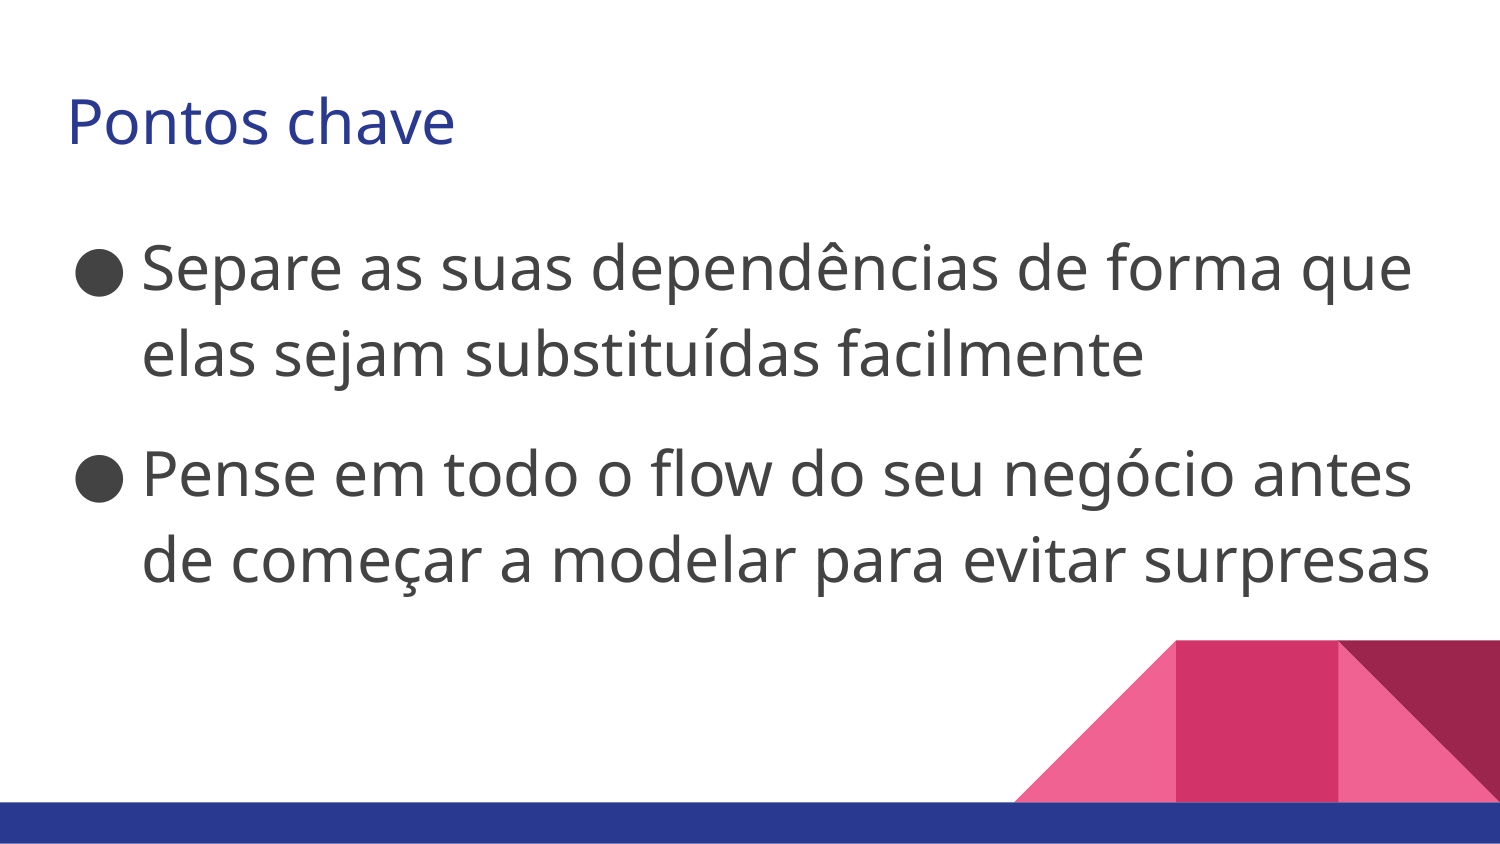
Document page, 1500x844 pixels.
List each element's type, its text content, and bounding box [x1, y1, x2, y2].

list Separe as suas dependências de forma que elas sejam substituídas facilmente Pense em todo o flow do seu negócio antes de começar a modelar para evitar surpresas [51, 201, 1449, 750]
title Pontos chave [51, 67, 1449, 167]
